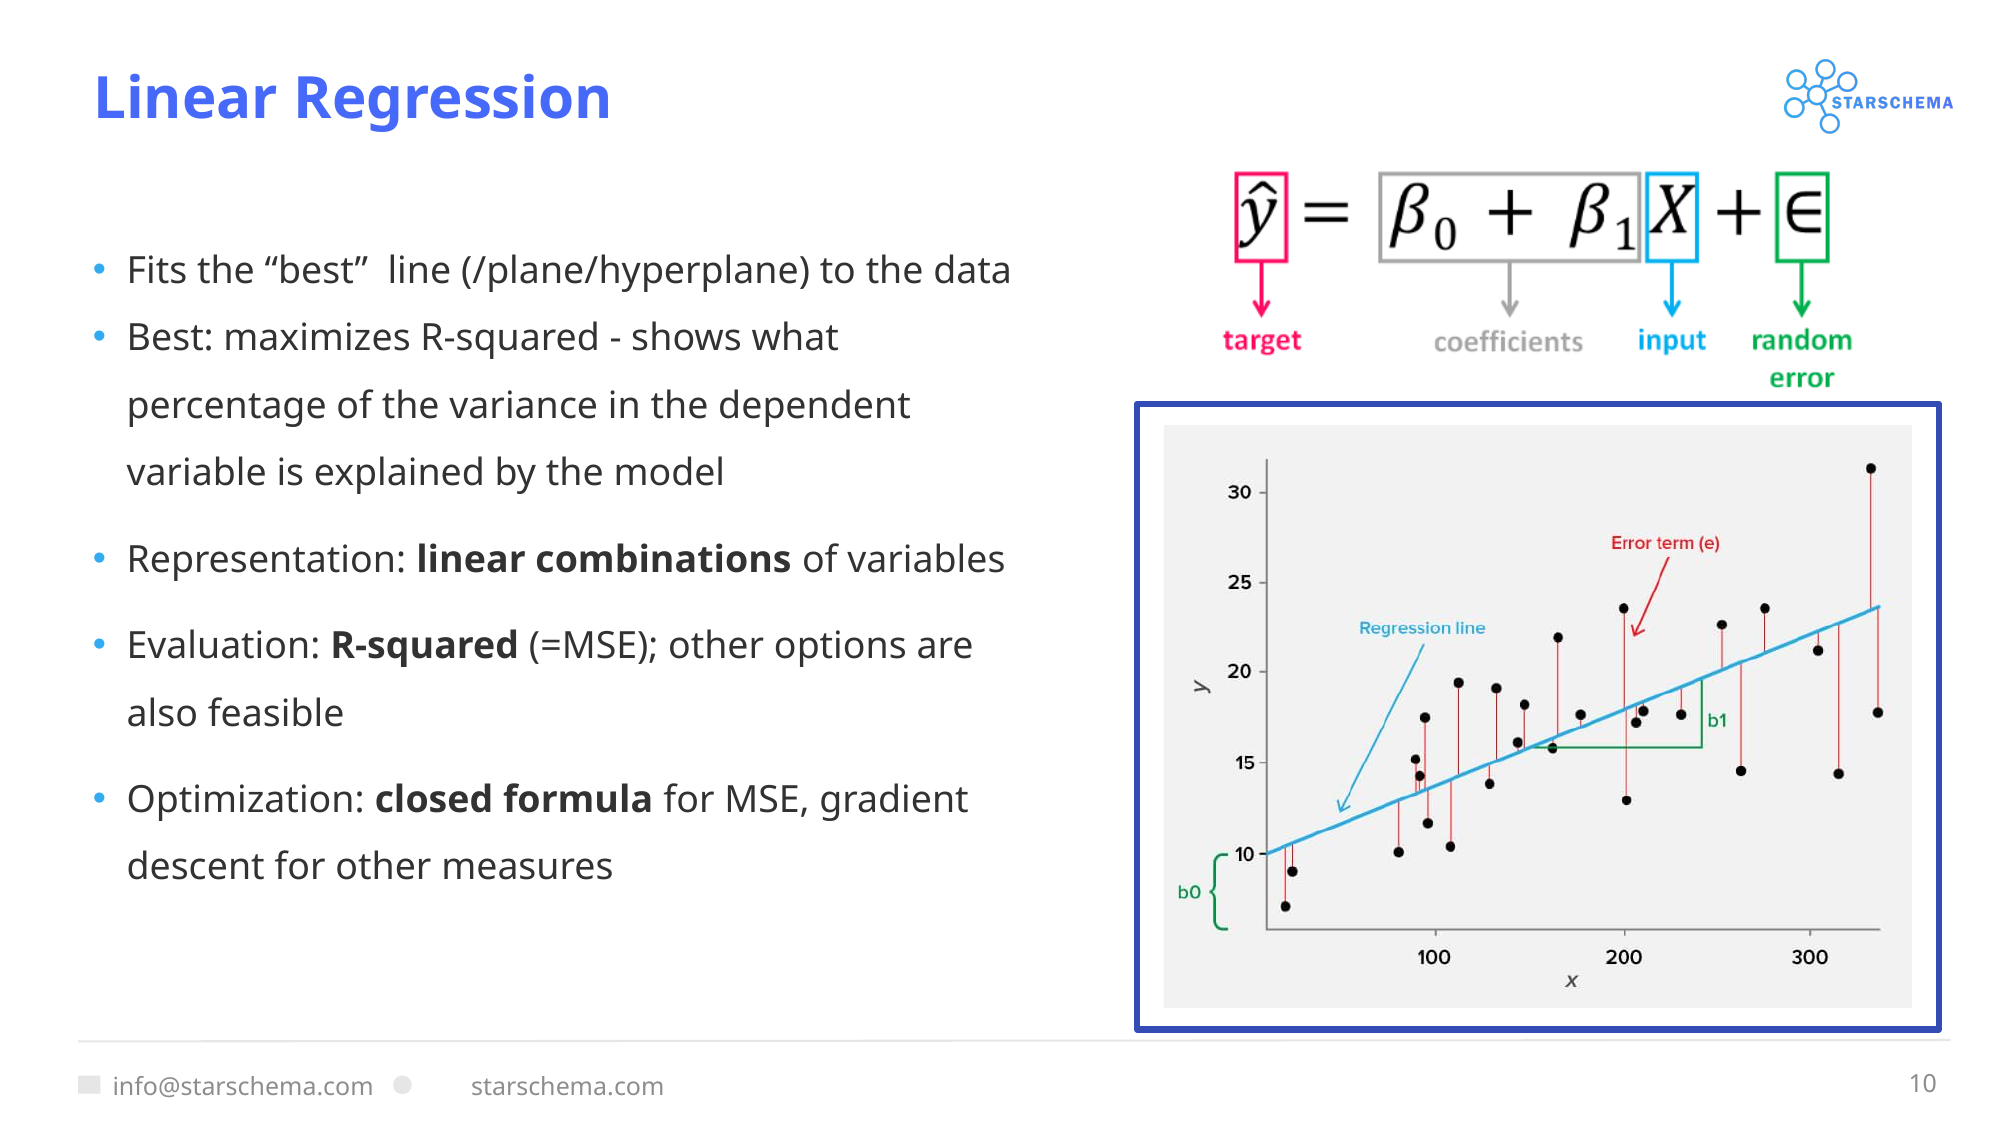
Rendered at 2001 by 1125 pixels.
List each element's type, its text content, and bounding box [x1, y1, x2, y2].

title Linear Regression [78, 59, 1755, 140]
picture [1163, 425, 1913, 1008]
text_box Fits the “best” line (/plane/hyperplane) to the data Best: maximizes R-squared - shows what percentage of the variance in the dependent variable is explained by the model Representation: linear combinations of variables Evaluation: R-squared (=MSE); other options are also feasible Optimization: closed formula for MSE, gradient descent for other measures [78, 215, 1031, 1027]
picture [1203, 165, 1873, 416]
slide_number 10 [1772, 1062, 1953, 1107]
text_box [1137, 403, 1939, 1030]
picture [1784, 59, 1953, 134]
